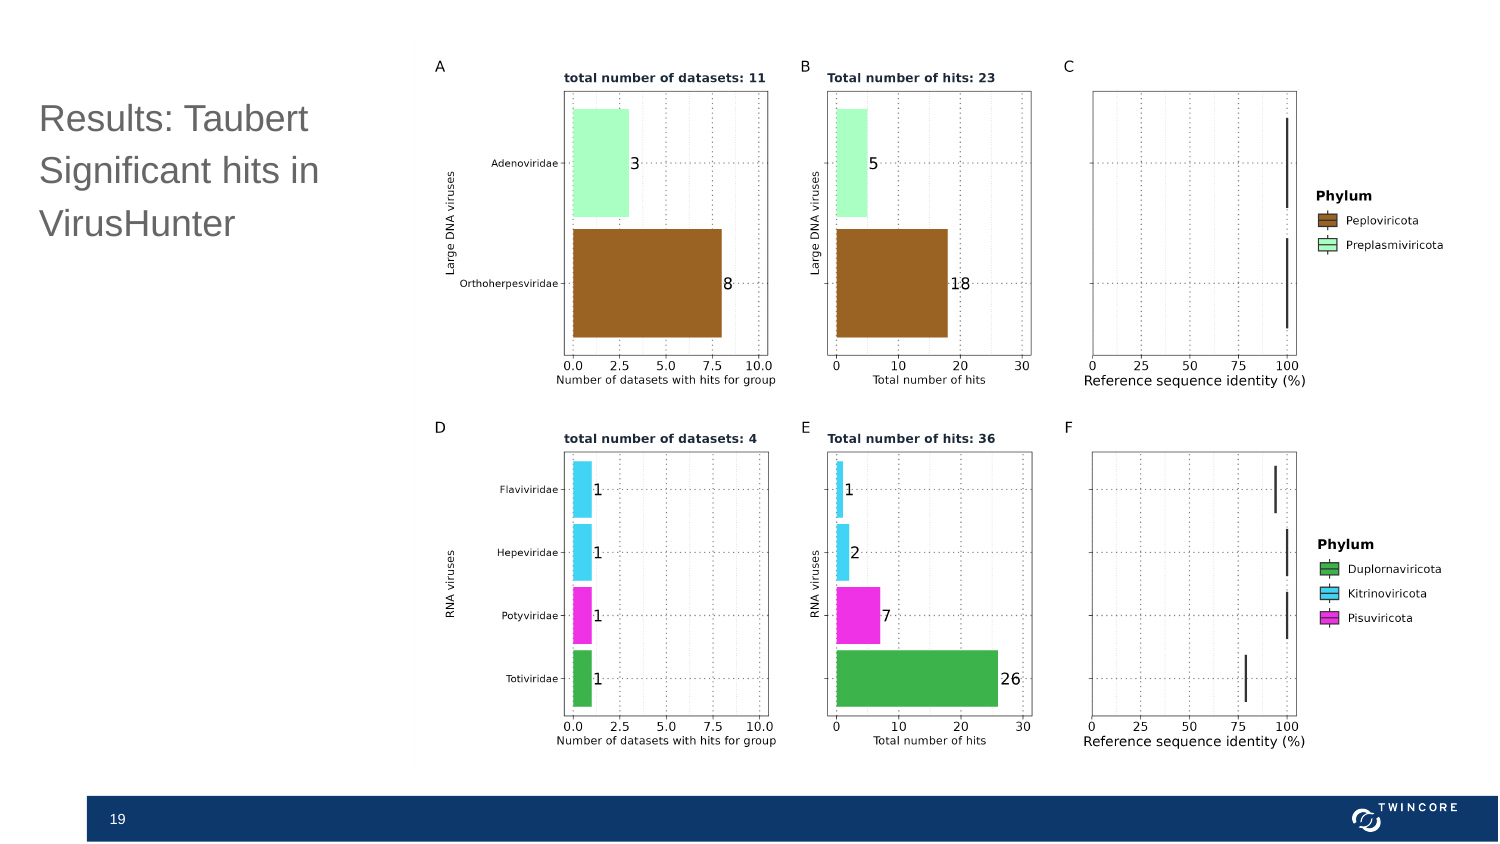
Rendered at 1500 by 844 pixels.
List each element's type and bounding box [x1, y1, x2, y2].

picture [1352, 803, 1457, 832]
picture [412, 37, 1472, 771]
